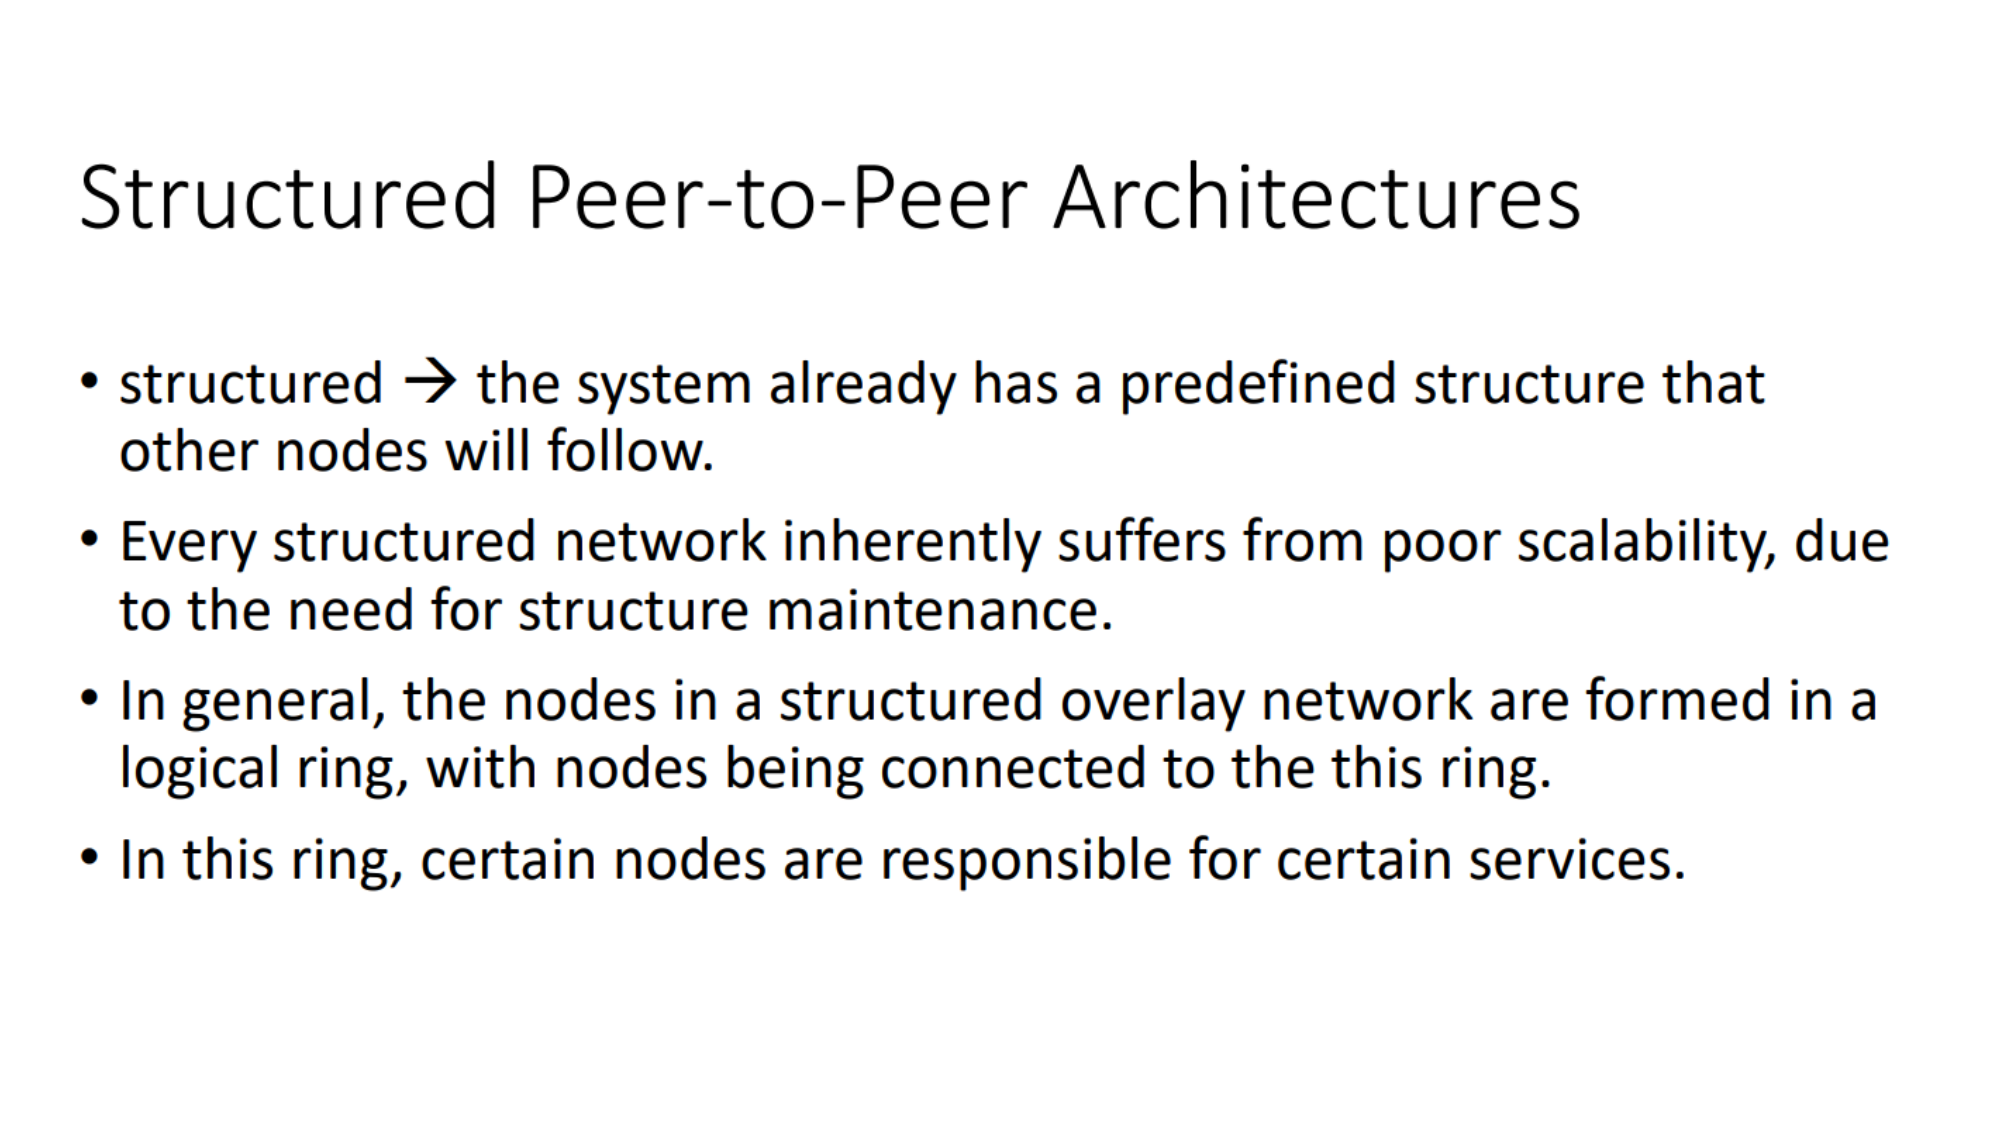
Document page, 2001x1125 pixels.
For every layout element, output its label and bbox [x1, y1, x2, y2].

picture [60, 138, 1912, 924]
